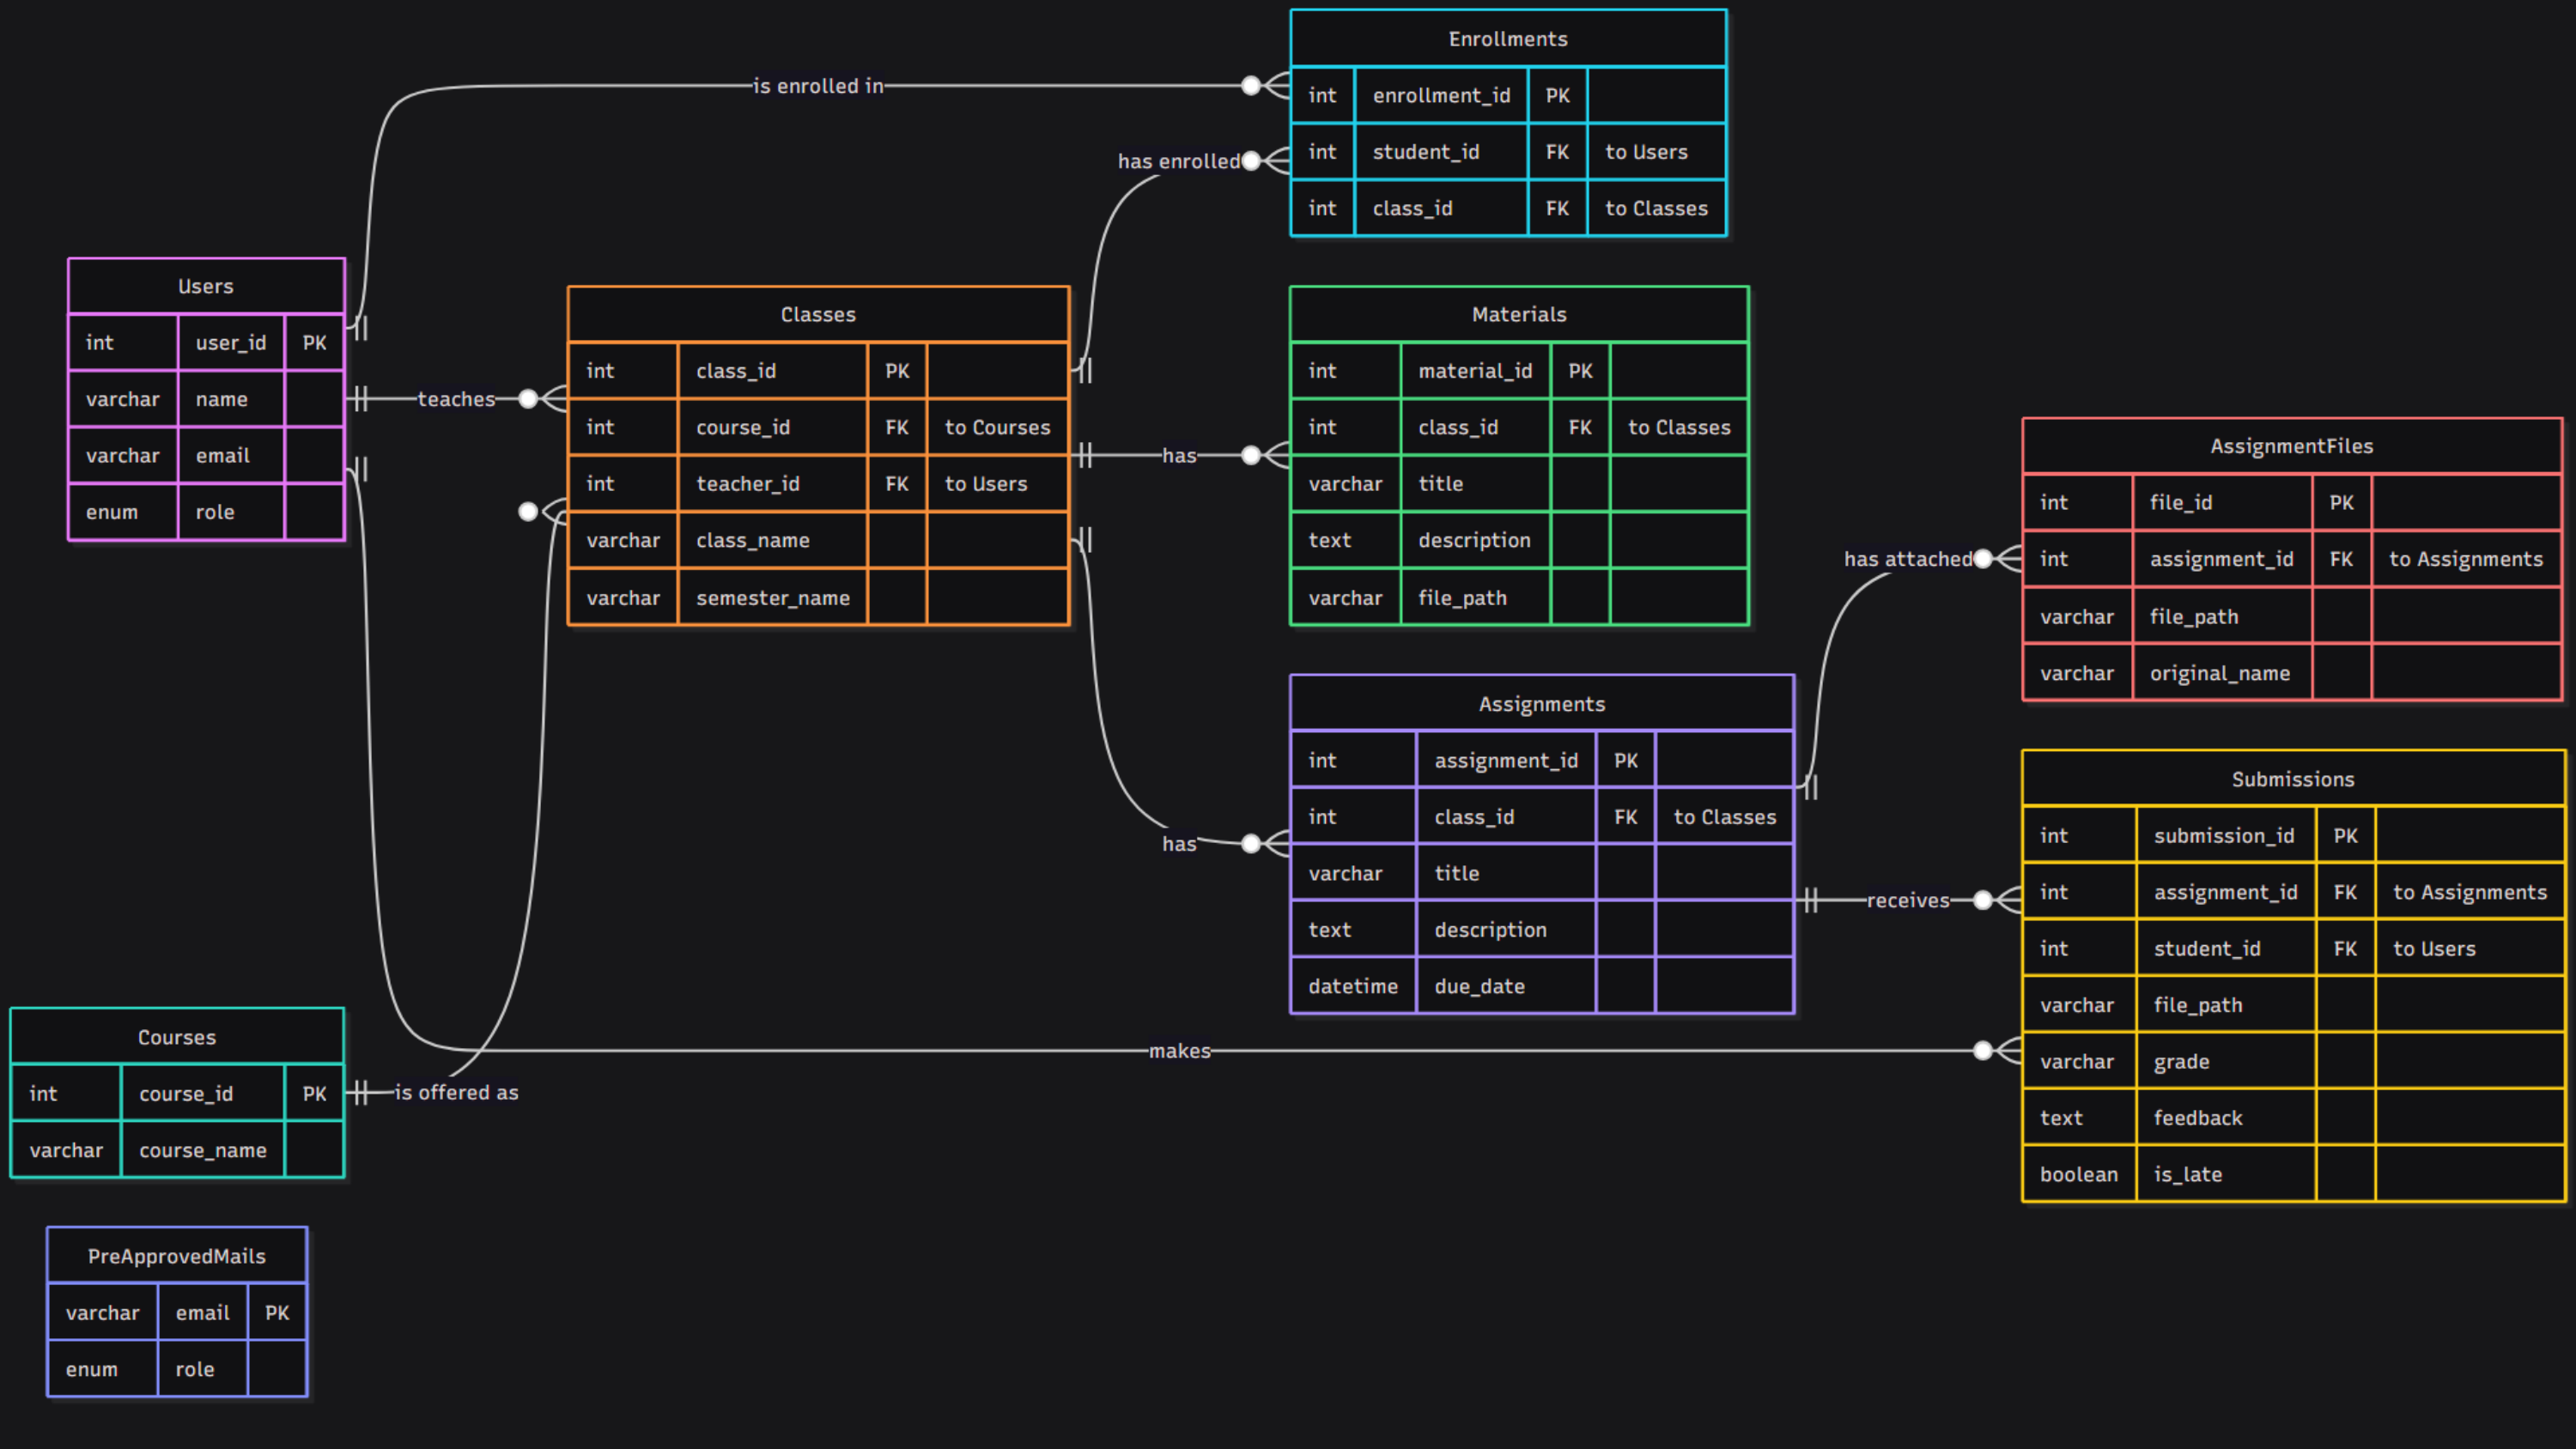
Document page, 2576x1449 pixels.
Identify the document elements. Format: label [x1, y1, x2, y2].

text_box [0, 0, 2576, 1449]
